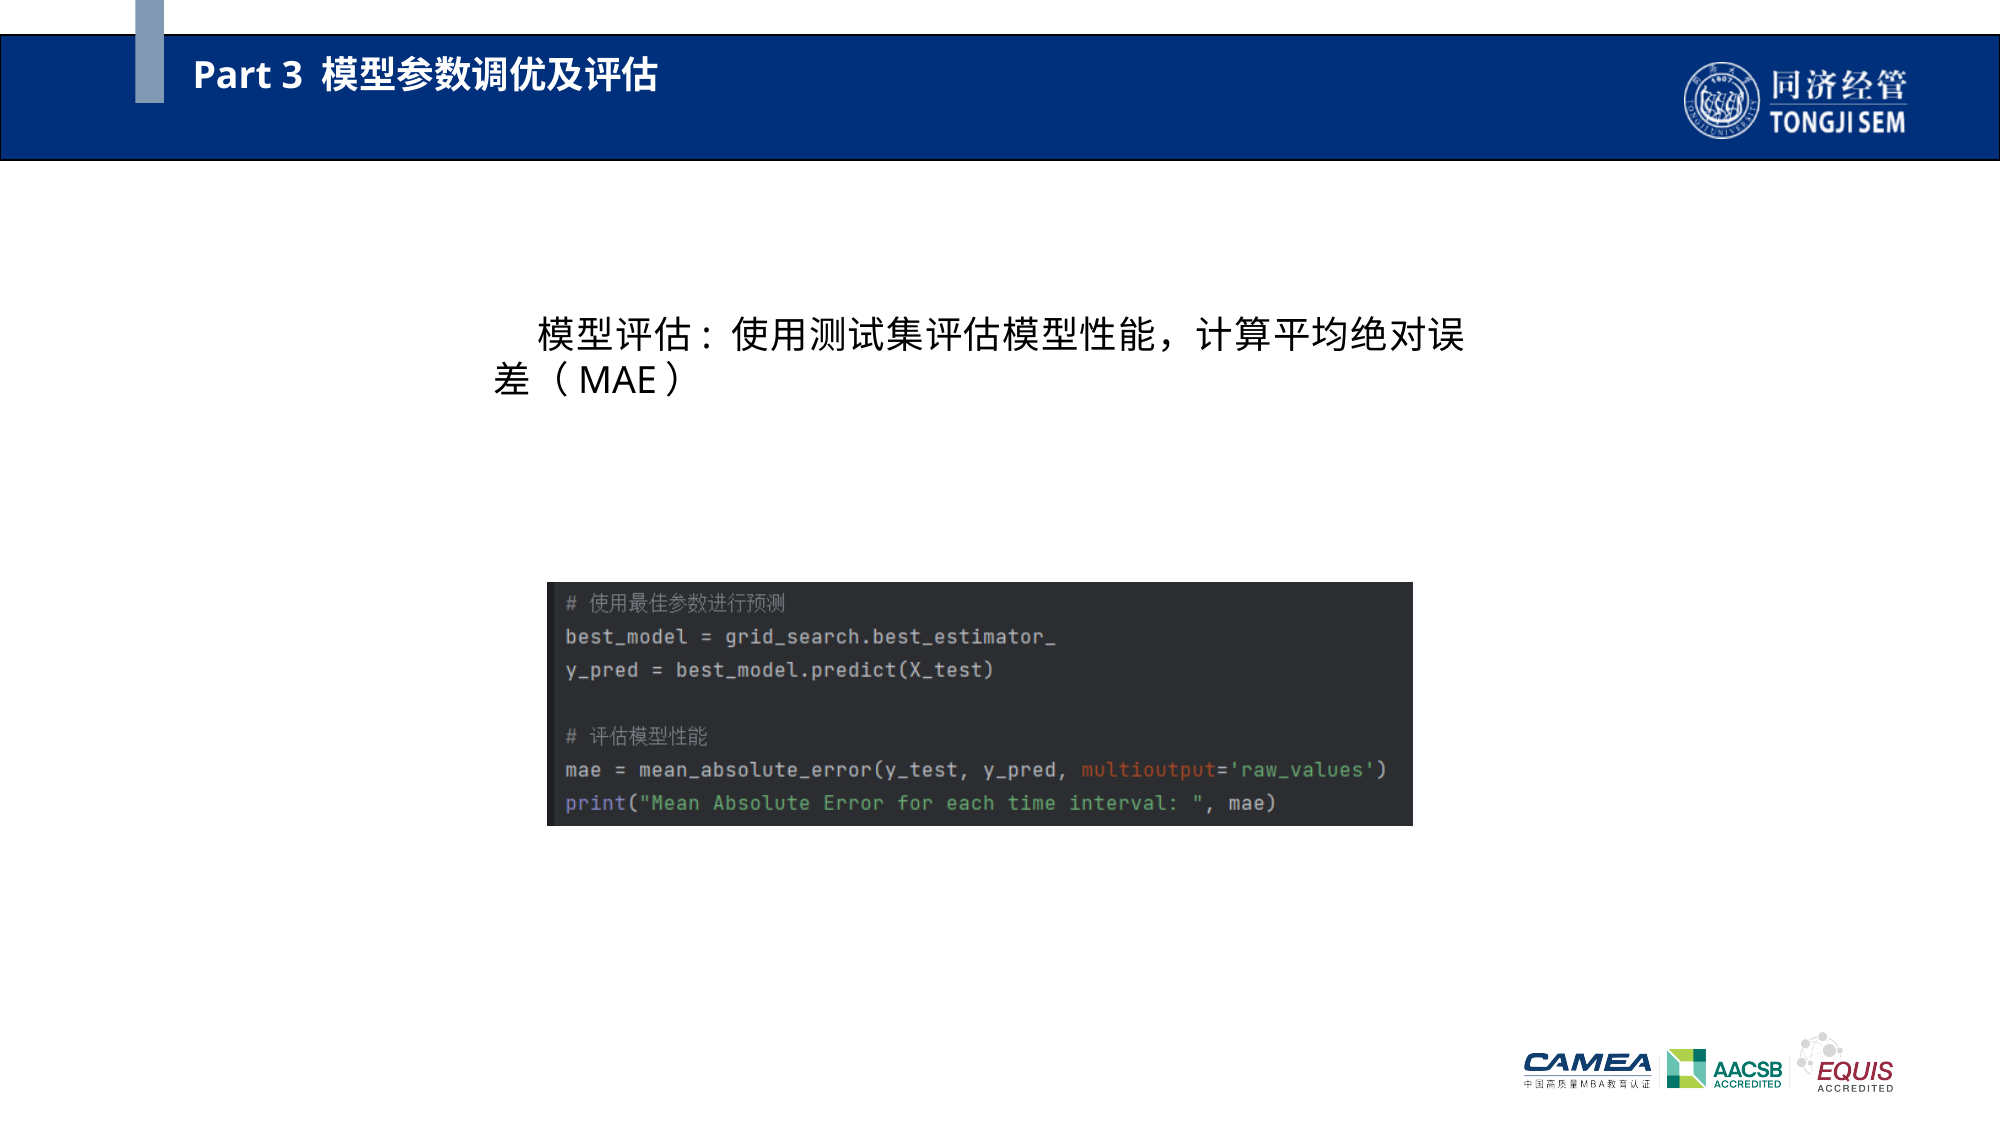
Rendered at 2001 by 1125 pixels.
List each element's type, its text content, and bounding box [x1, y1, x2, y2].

picture [547, 582, 1413, 826]
text_box [0, 34, 2000, 161]
picture [1524, 1032, 1893, 1092]
text_box Part 3 模型参数调优及评估 [192, 50, 675, 96]
text_box 模型评估: 使用测试集评估模型性能，计算平均绝对误差（MAE） [479, 303, 1481, 409]
text_box [134, 0, 165, 104]
picture [1684, 62, 1912, 139]
